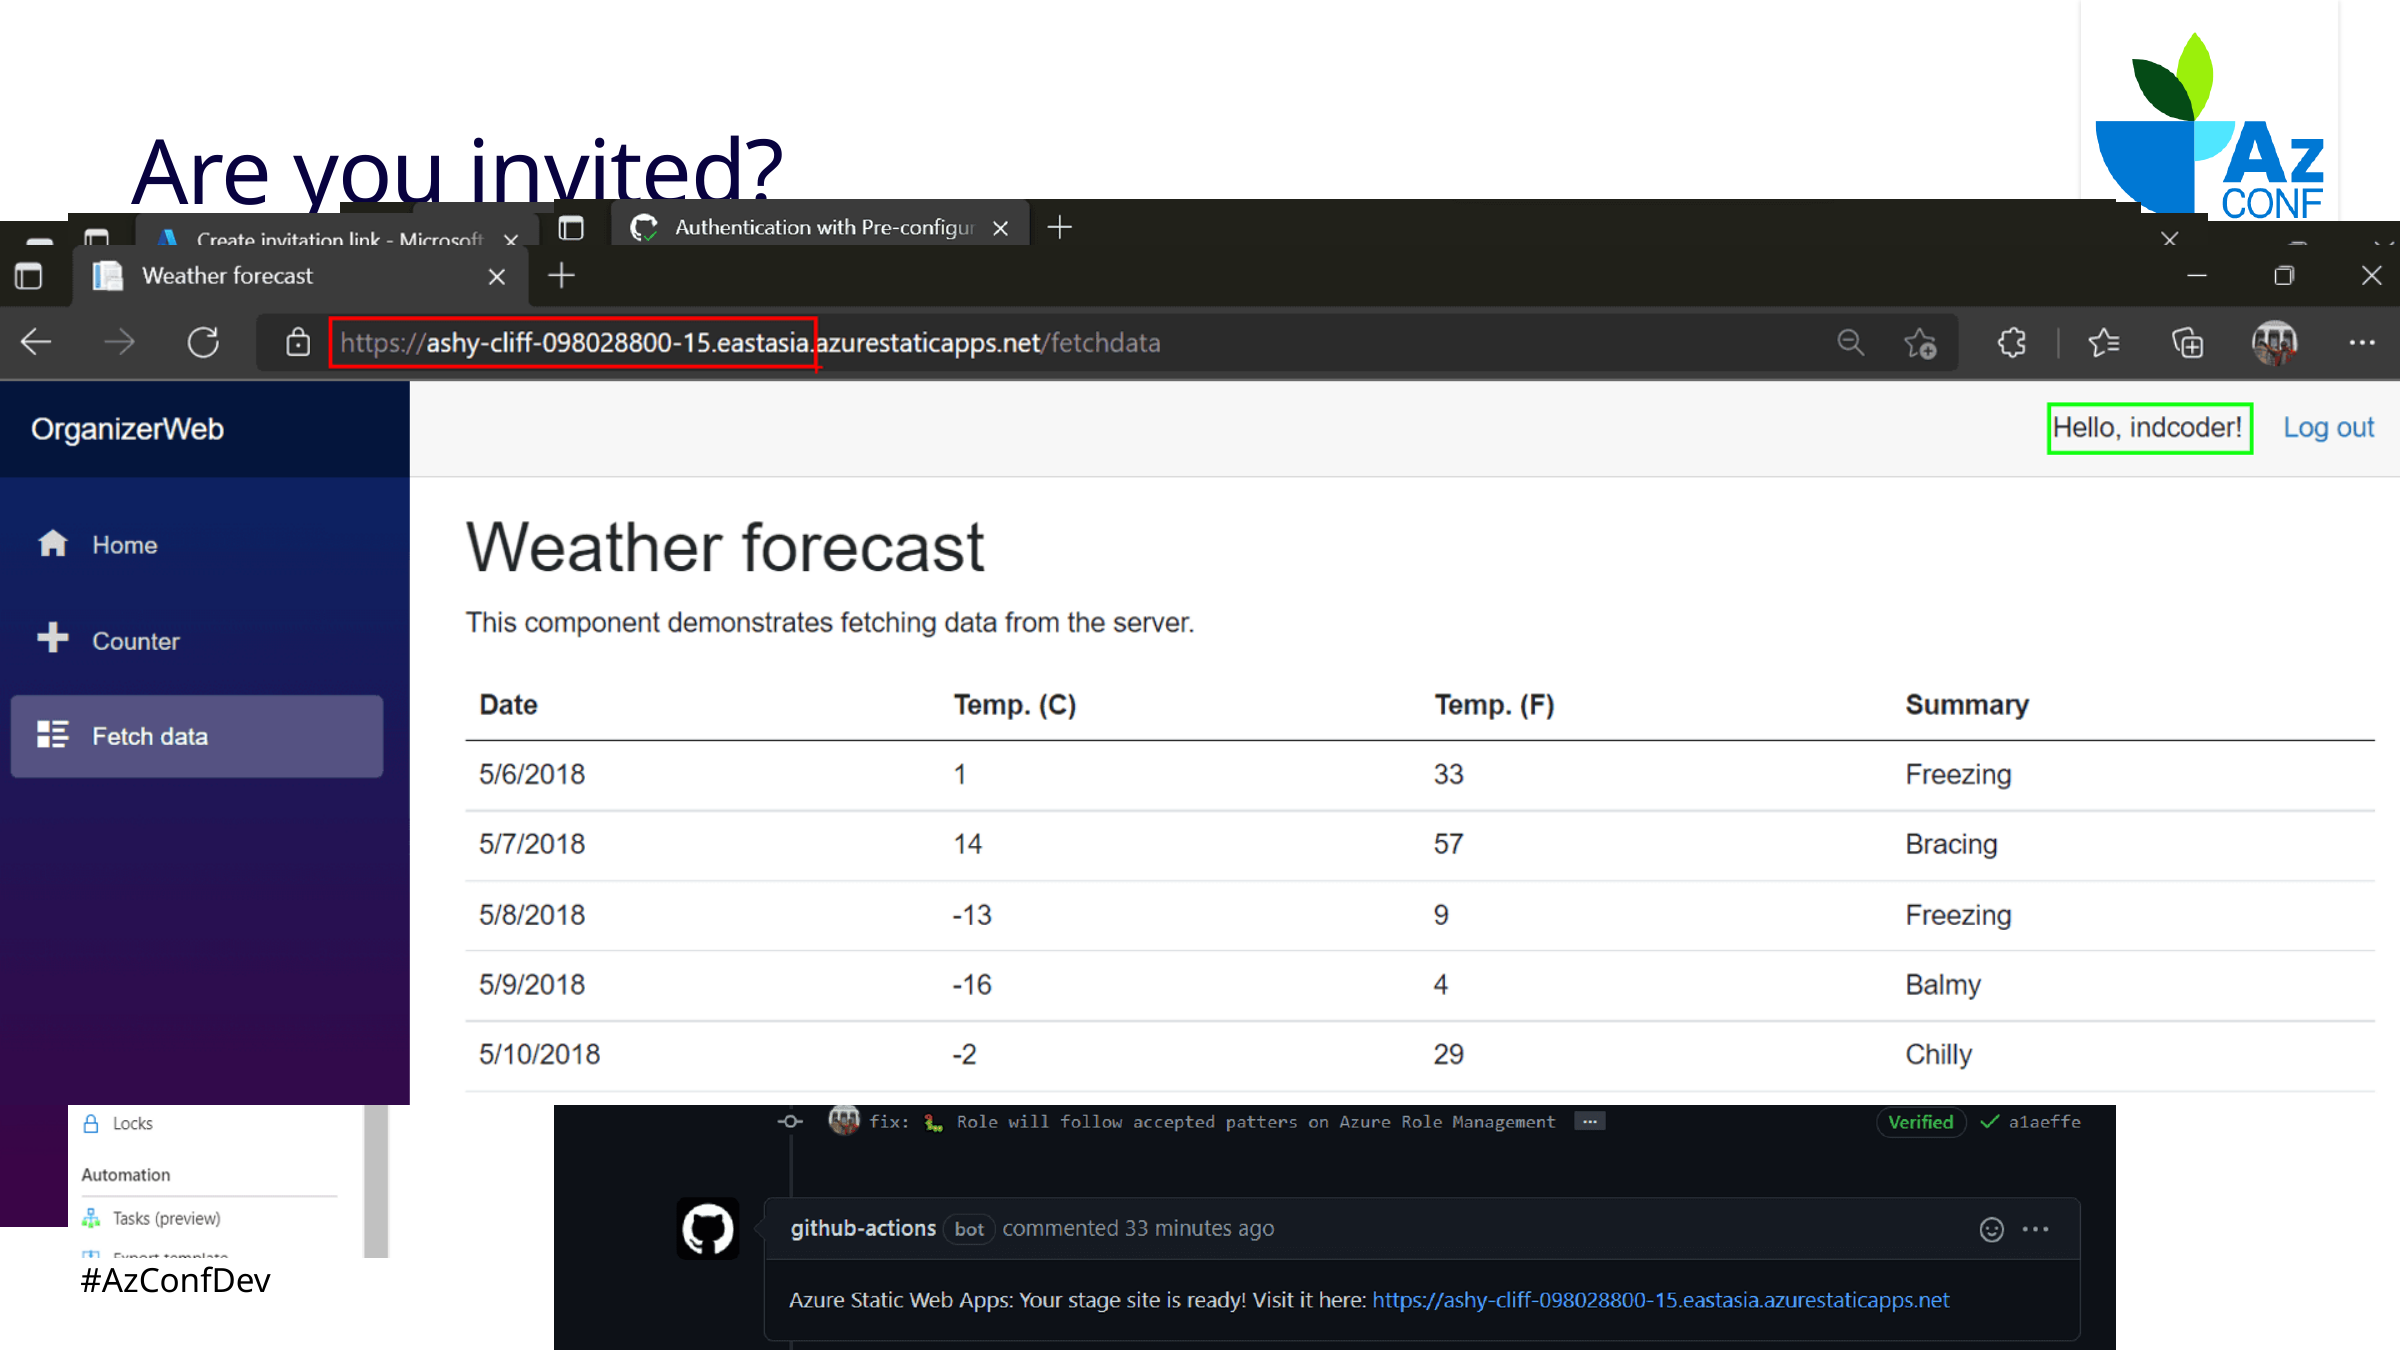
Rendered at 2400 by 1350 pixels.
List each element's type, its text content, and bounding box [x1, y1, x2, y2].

title Are you invited? [131, 27, 855, 213]
picture [0, 0, 2400, 1350]
